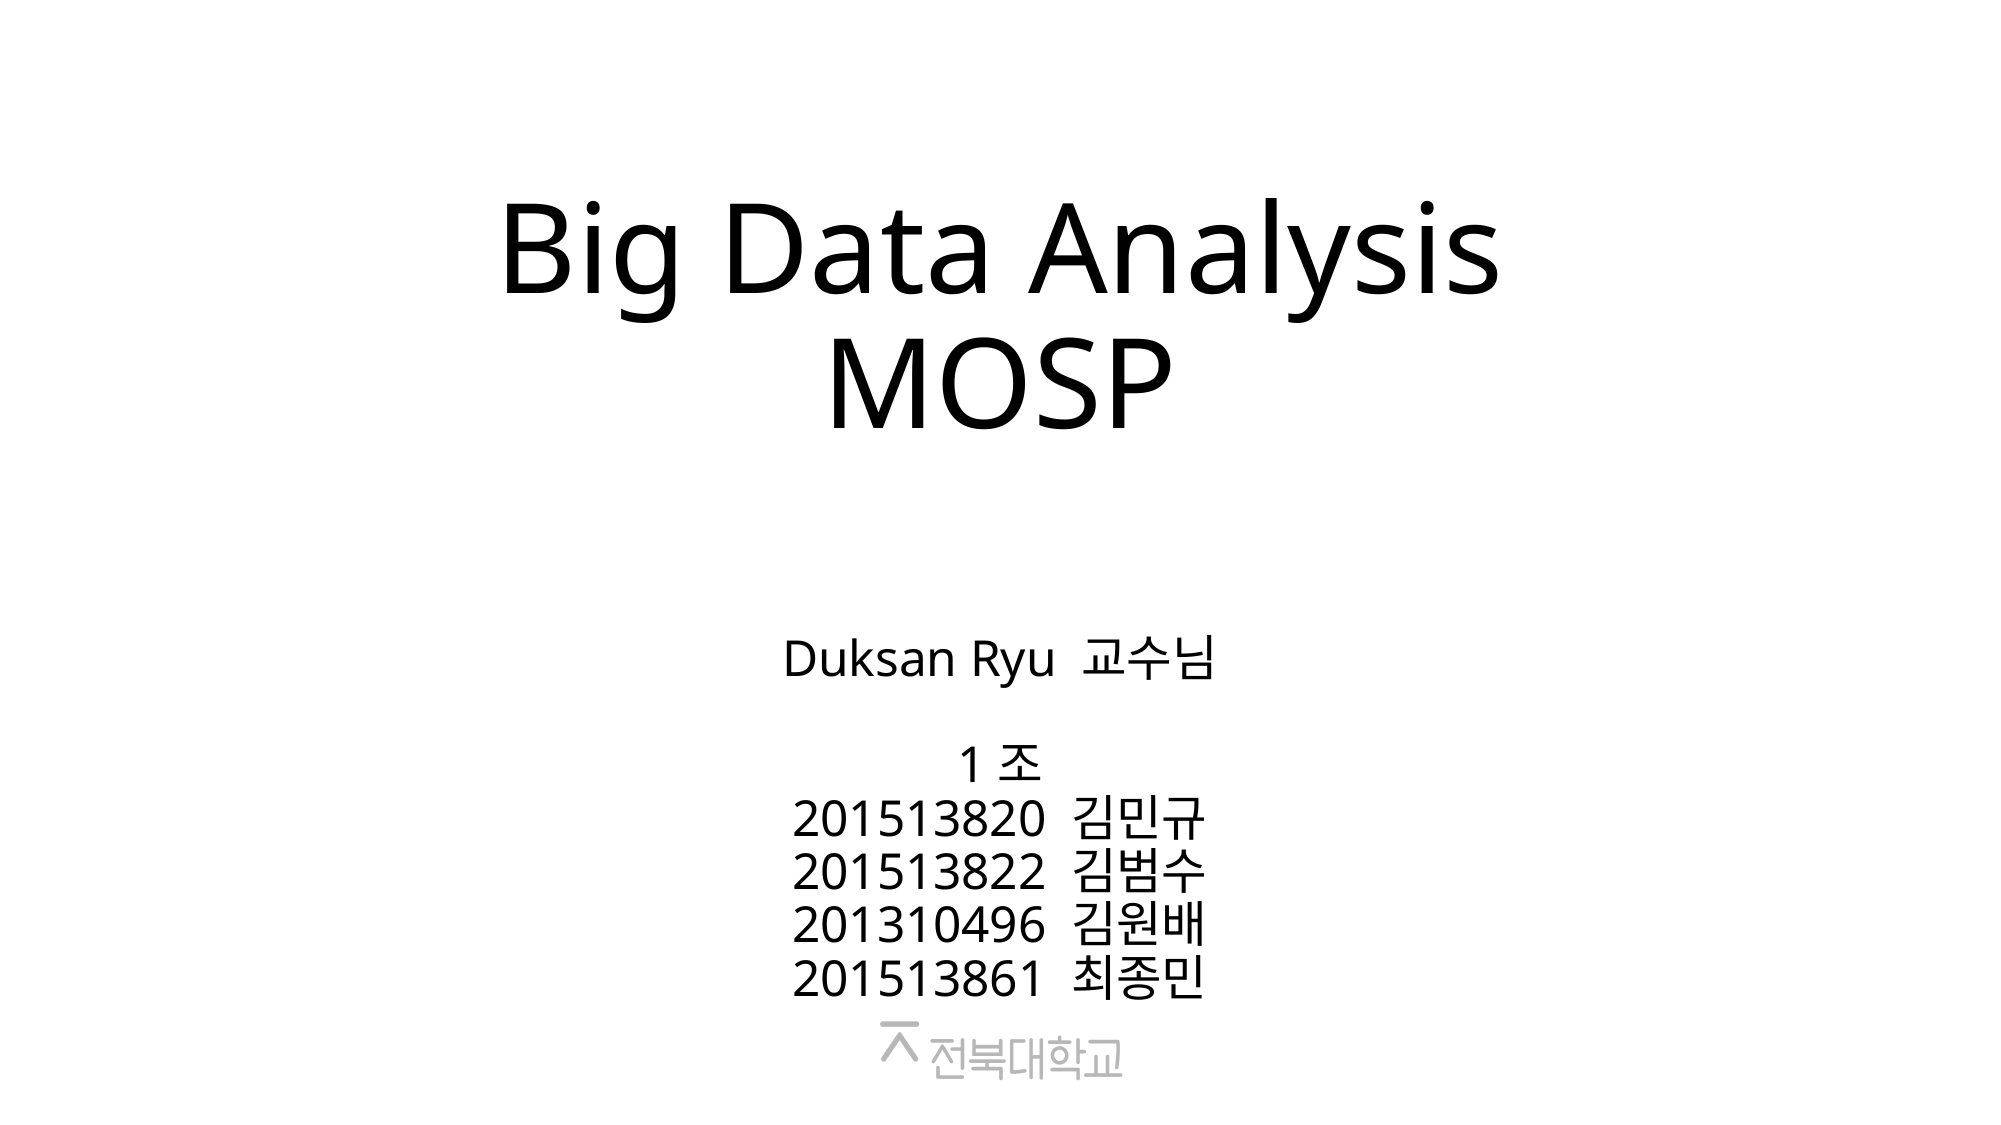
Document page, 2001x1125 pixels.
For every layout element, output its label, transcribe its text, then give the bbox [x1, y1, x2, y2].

title Big Data Analysis MOSP [249, 71, 1750, 464]
picture [869, 1016, 1131, 1084]
text_box Duksan Ryu 교수님 1조 201513820 김민규 201513822 김범수 201310496 김원배 201513861 최종민 [249, 622, 1750, 1015]
